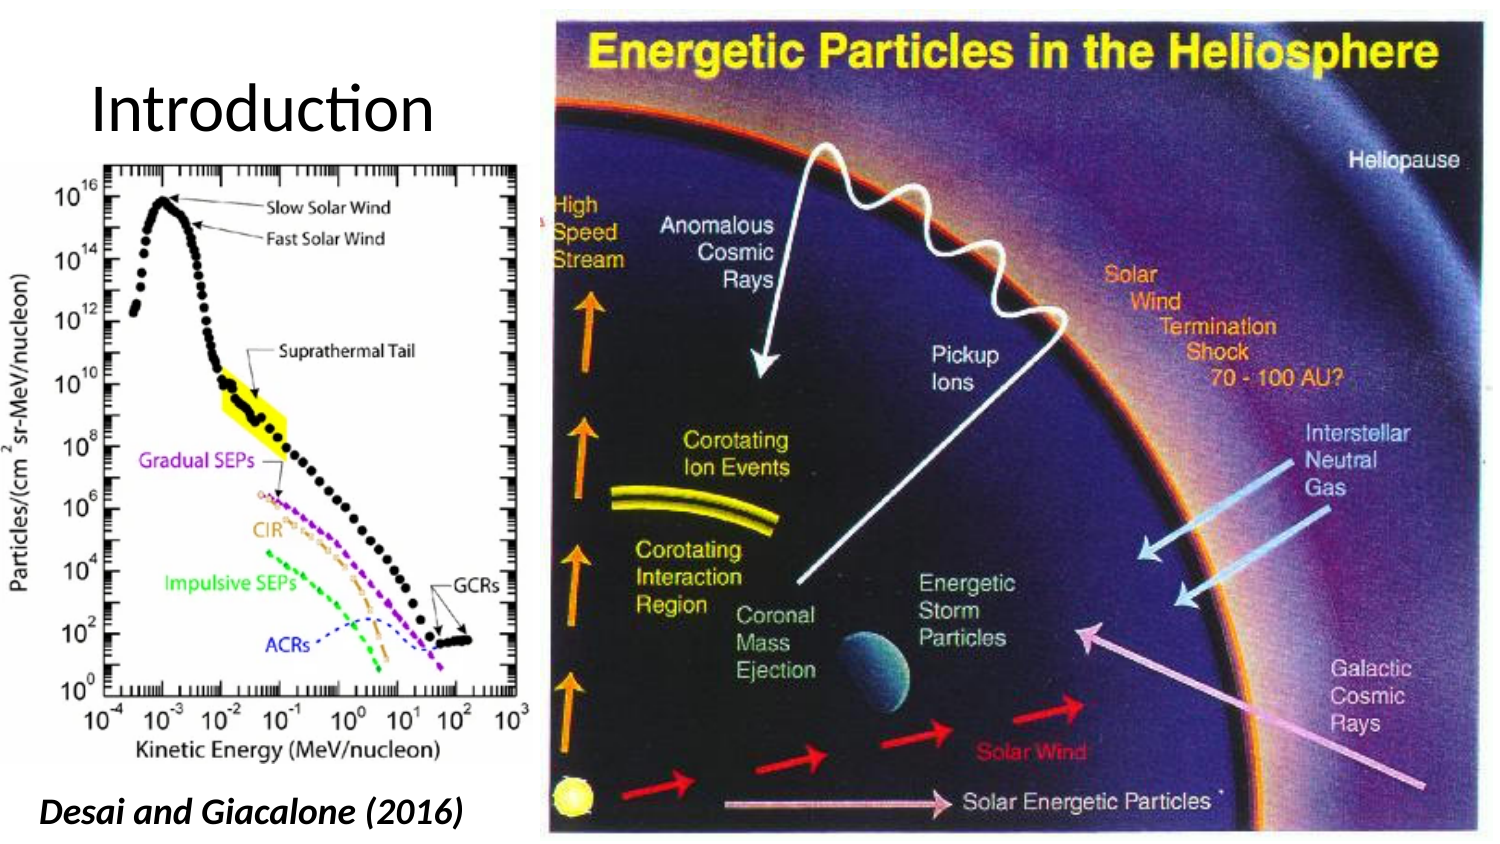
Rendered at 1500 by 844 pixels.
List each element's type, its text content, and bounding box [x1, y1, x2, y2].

title Introduction [75, 33, 535, 162]
text_box Desai and Giacalone (2016) [24, 779, 535, 840]
picture [540, 9, 1493, 841]
picture [0, 161, 533, 764]
